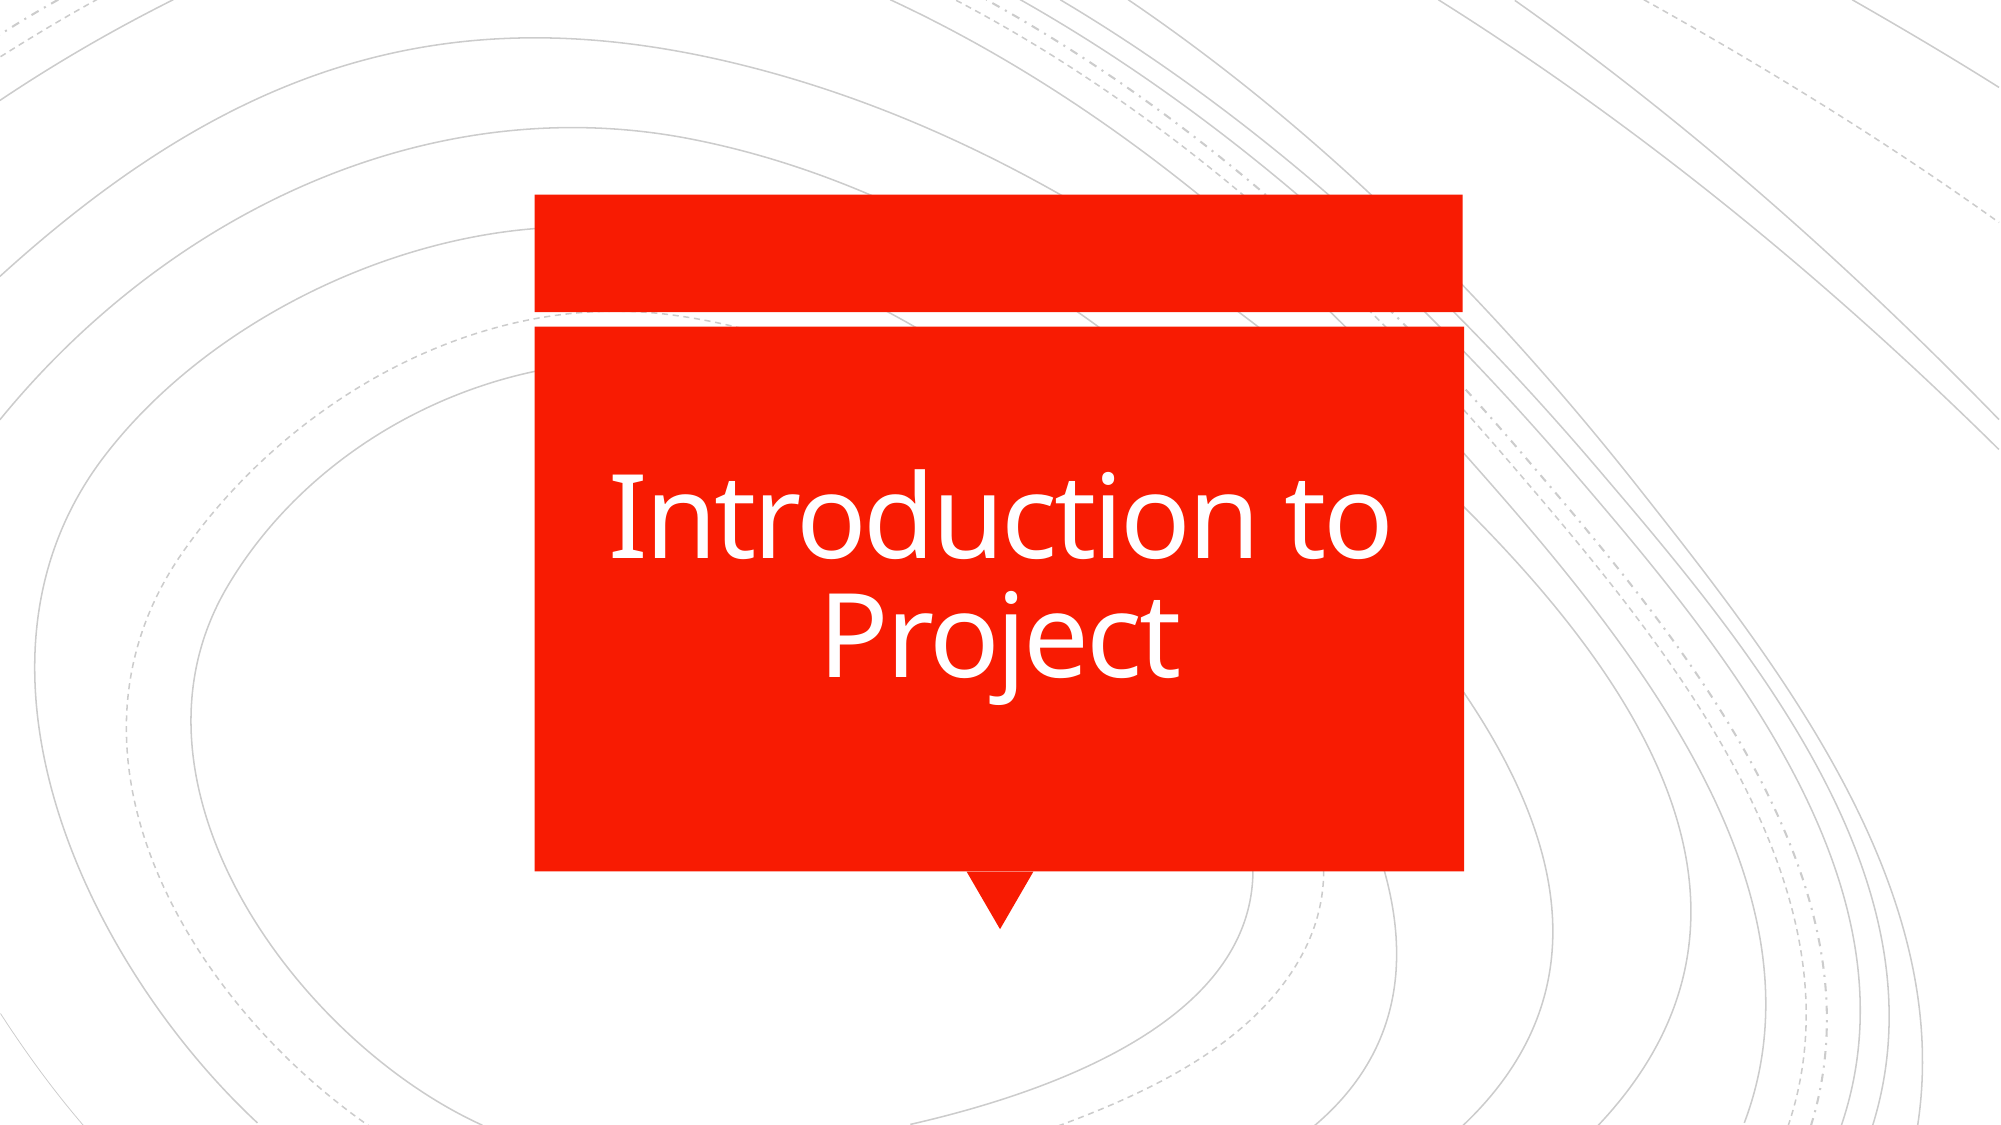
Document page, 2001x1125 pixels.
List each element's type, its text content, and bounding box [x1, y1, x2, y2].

title Introduction to Project [549, 423, 1451, 702]
